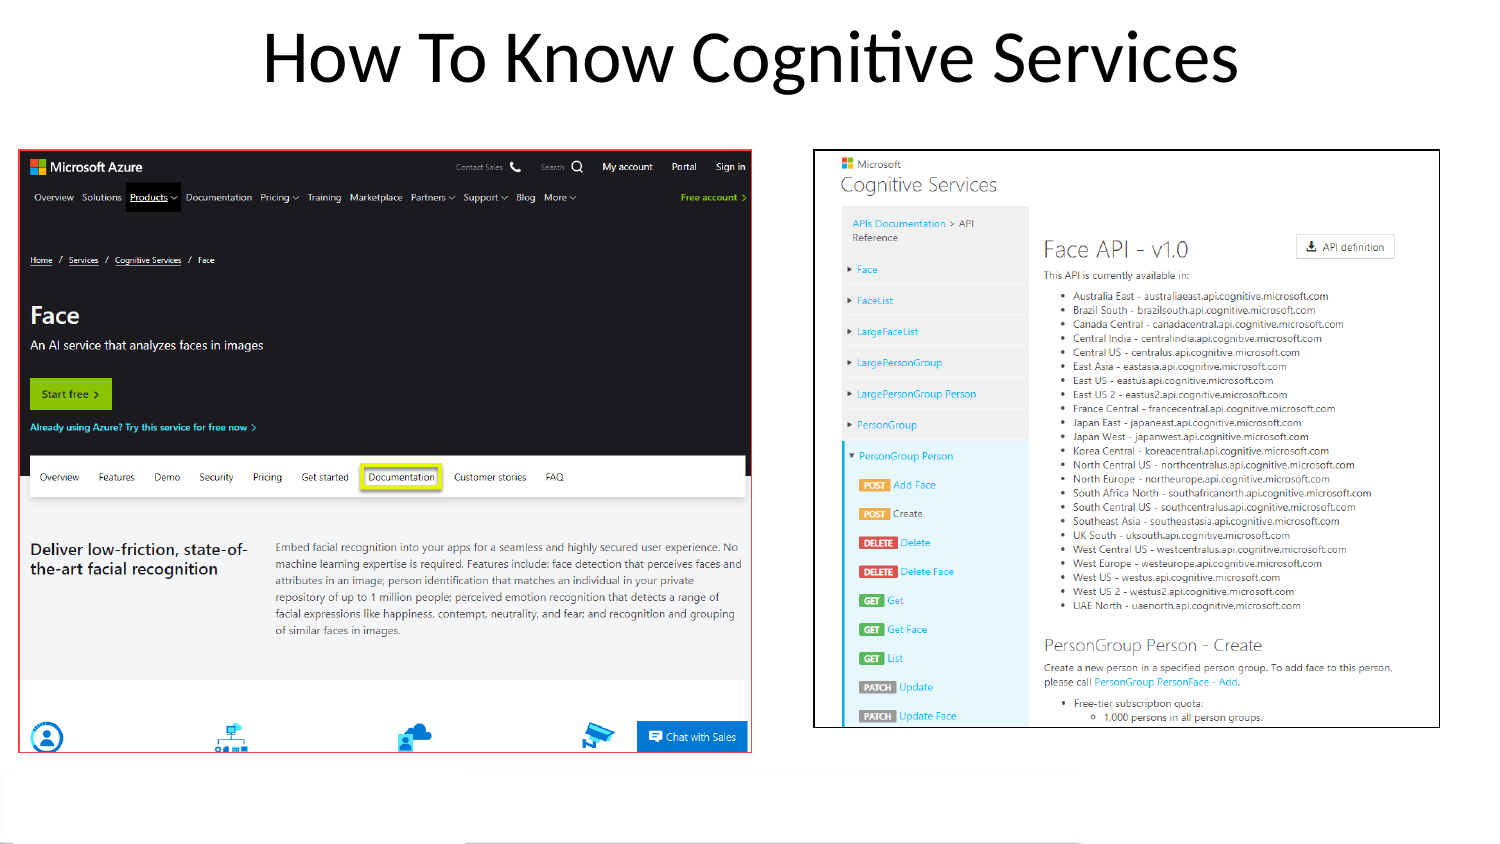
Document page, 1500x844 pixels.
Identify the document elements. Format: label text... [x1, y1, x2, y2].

picture [0, 0, 1500, 844]
title How To Know Cognitive Services [132, 0, 1371, 92]
